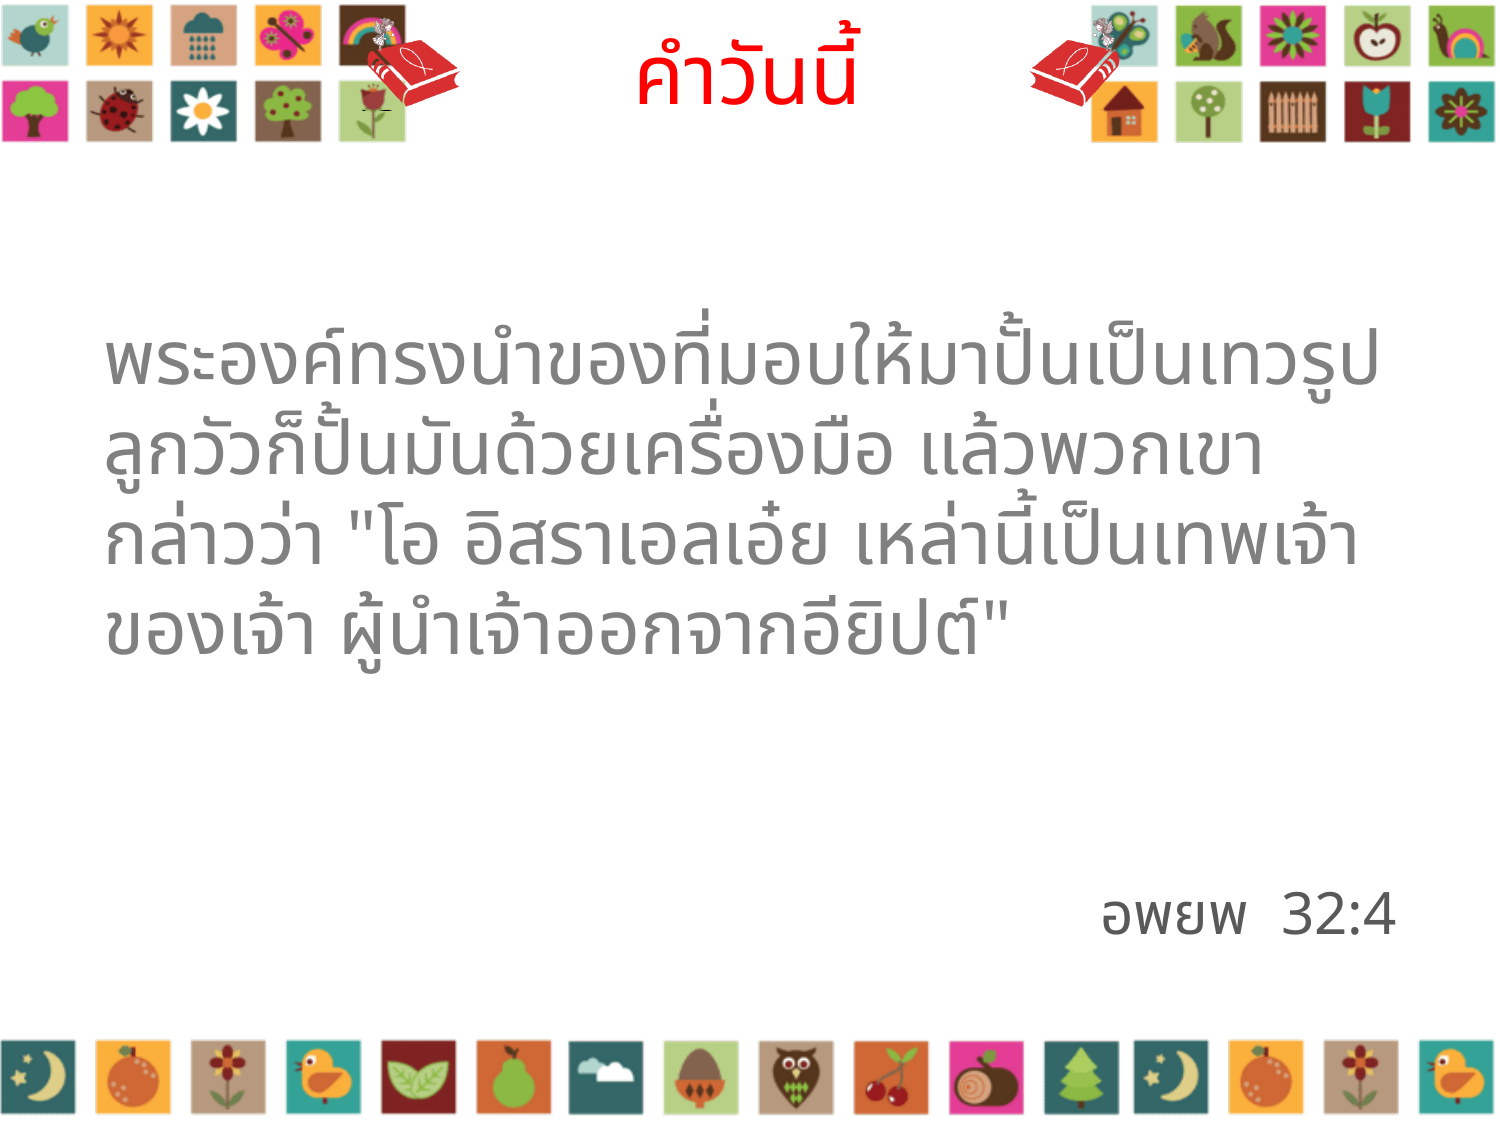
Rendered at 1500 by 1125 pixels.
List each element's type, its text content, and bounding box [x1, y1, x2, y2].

text_box พระองค์ทรงนำของที่มอบให้มาปั้นเป็นเทวรูป ลูกวัวก็ปั้นมันด้วยเครื่องมือ แล้วพวกเขากล่าวว่า "โอ อิสราเอลเอ๋ย เหล่านี้เป็นเทพเจ้าของเจ้า ผู้นำเจ้าออกจากอียิปต์" [88, 302, 1436, 768]
text_box คำวันนี้ [425, 13, 1078, 129]
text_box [0, 1028, 1500, 1118]
text_box อพยพ 32:4 [779, 868, 1412, 954]
picture [0, 3, 492, 150]
picture [998, 3, 1500, 150]
